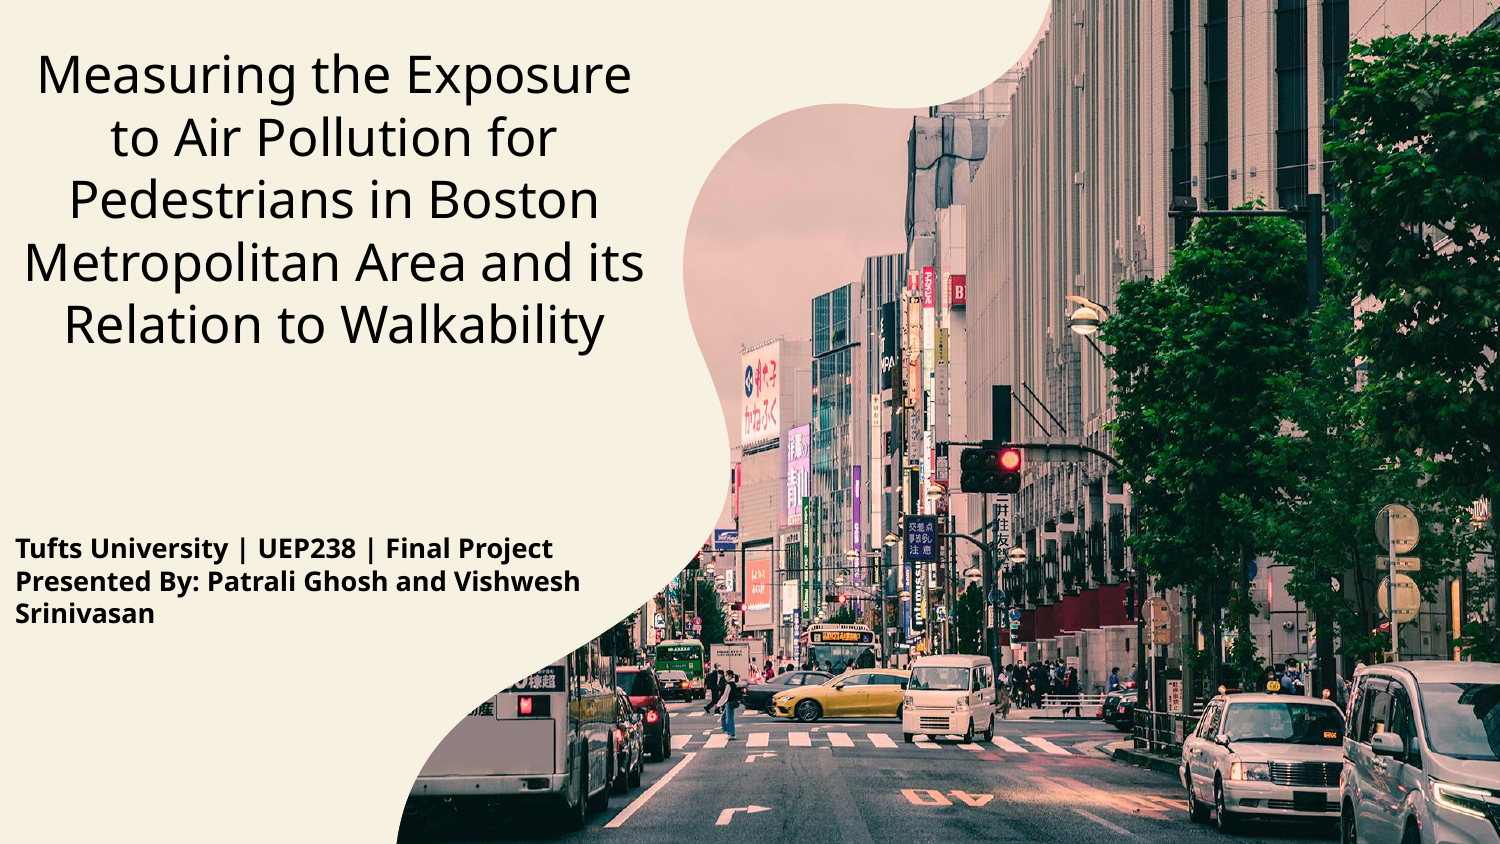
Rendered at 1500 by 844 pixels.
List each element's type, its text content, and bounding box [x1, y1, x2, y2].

picture [397, 0, 1500, 844]
text_box Tufts University | UEP238 | Final Project Presented By: Patrali Ghosh and Vishwesh Srinivasan [0, 516, 685, 644]
title Measuring the Exposure to Air Pollution for Pedestrians in Boston Metropolitan Area and its Relation to Walkability [0, 26, 670, 412]
